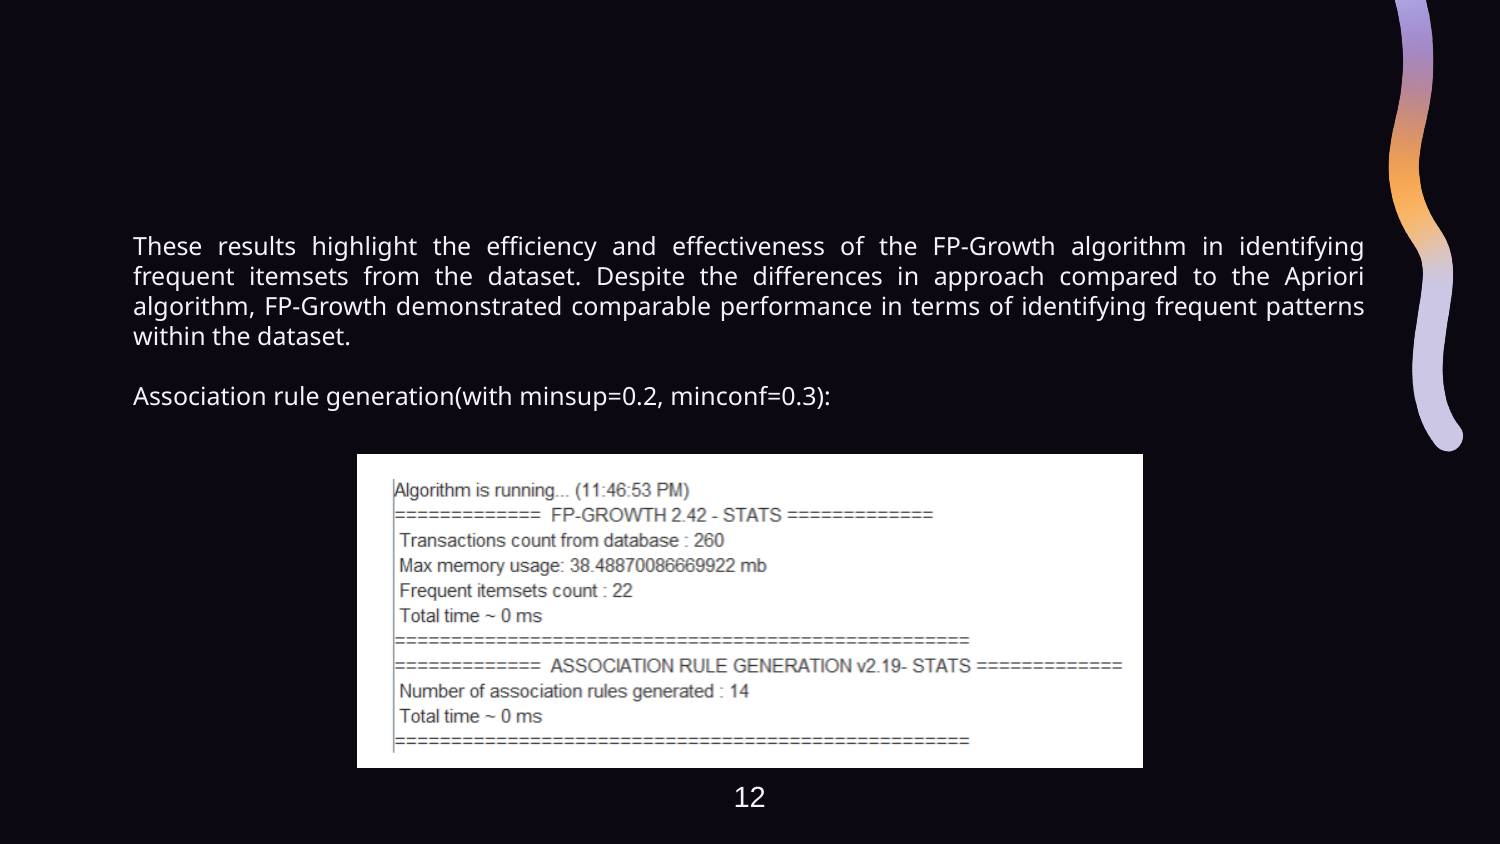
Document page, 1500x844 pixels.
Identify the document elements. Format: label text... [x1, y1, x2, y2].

picture [1362, 0, 1487, 454]
text_box 12 [718, 777, 863, 821]
picture [357, 454, 1143, 768]
text_box These results highlight the efficiency and effectiveness of the FP-Growth algorithm in identifying frequent itemsets from the dataset. Despite the differences in approach compared to the Apriori algorithm, FP-Growth demonstrated comparable performance in terms of identifying frequent patterns within the dataset. Association rule generation(with minsup=0.2, minconf=0.3): [118, 215, 1382, 422]
